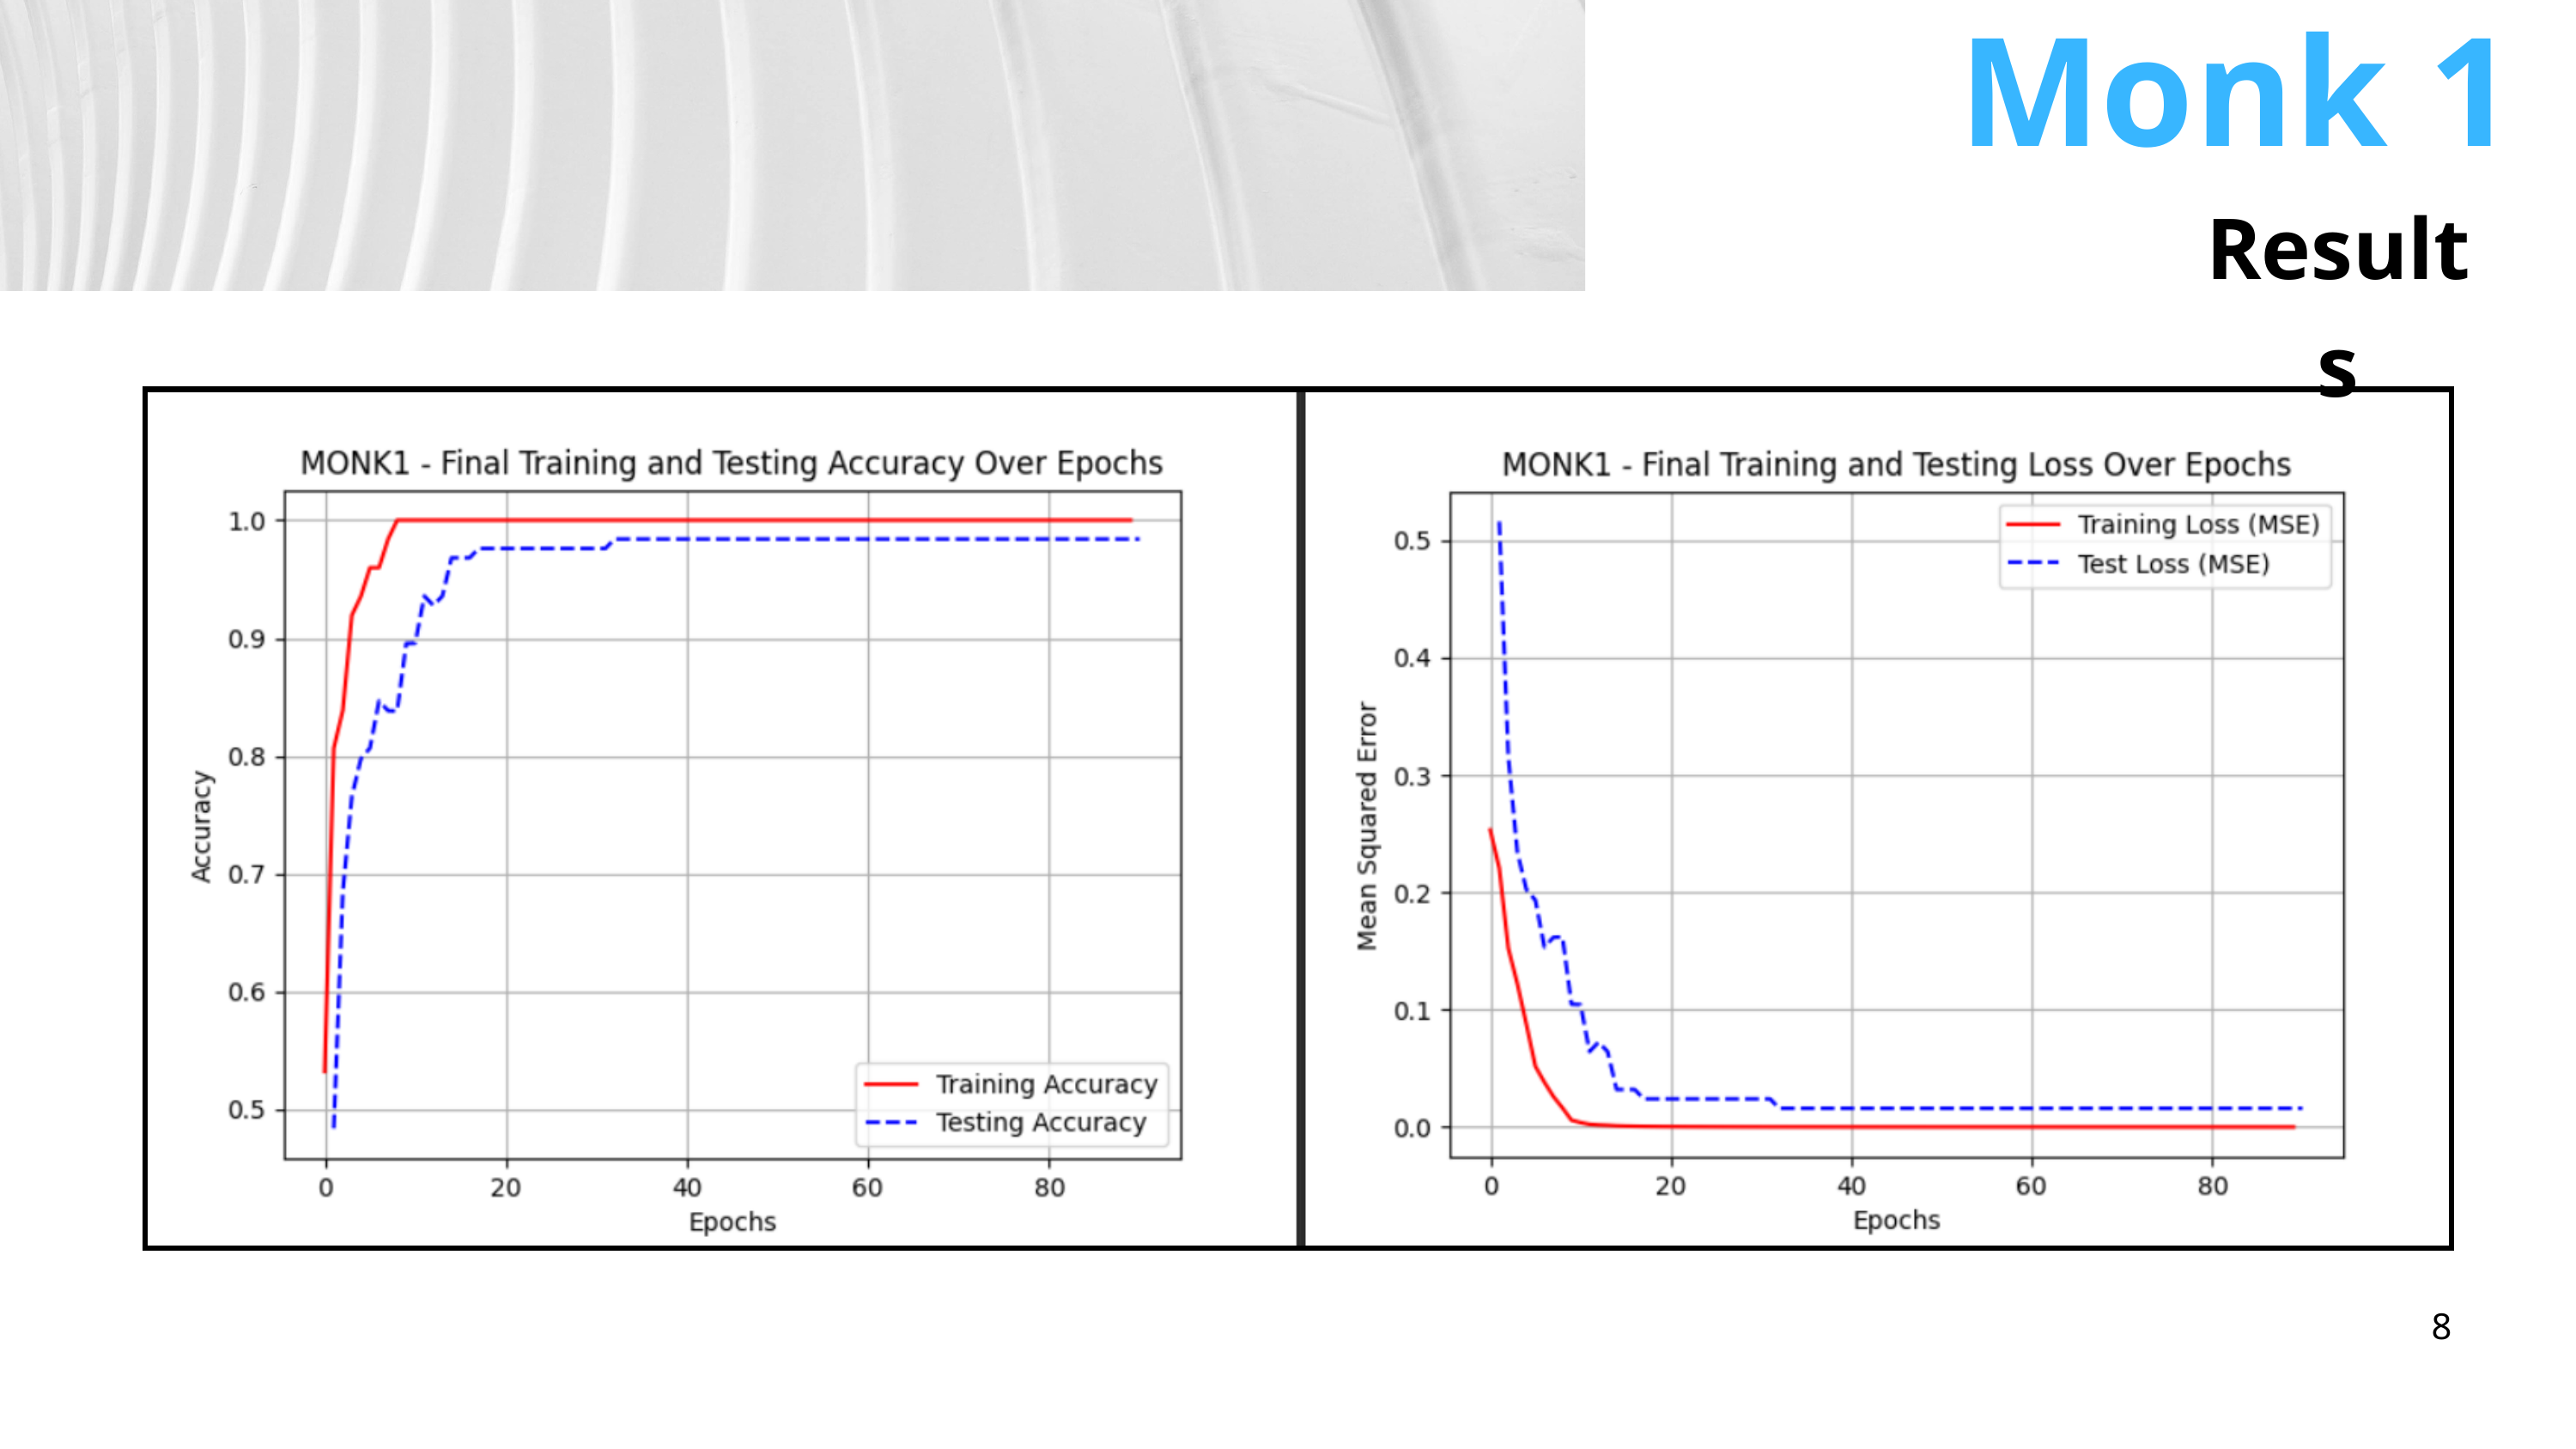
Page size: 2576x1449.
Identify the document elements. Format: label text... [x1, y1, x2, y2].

text_box Monk 1 [1786, 11, 2515, 177]
text_box [0, 0, 1586, 291]
text_box Results [2185, 179, 2492, 415]
text_box [144, 389, 2452, 1249]
text_box 8 [2431, 1296, 2452, 1348]
